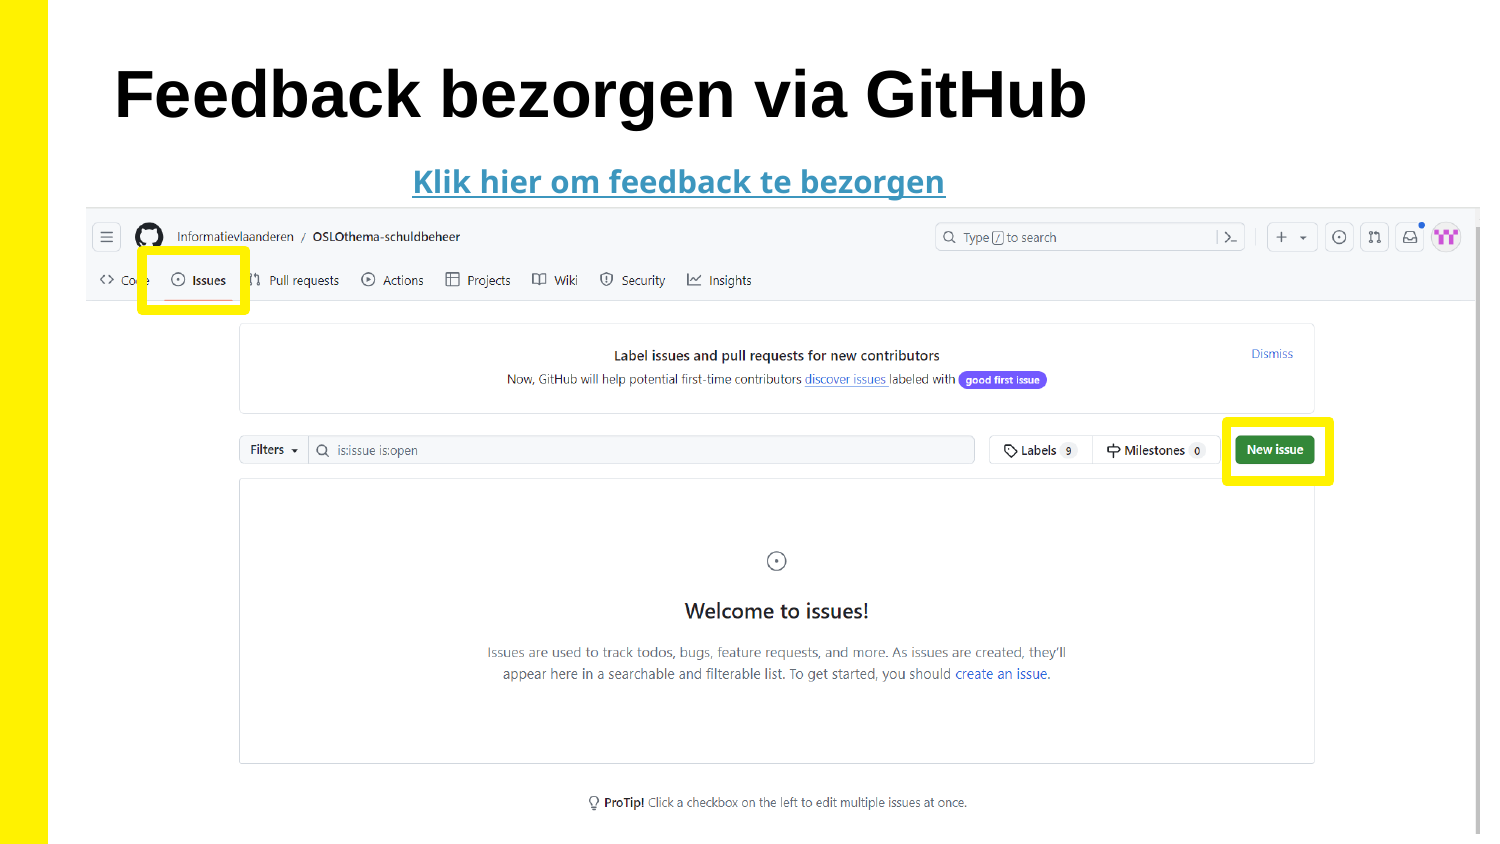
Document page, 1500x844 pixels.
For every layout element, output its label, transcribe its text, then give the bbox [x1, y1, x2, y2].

picture [86, 197, 1480, 834]
text_box Klik hier om feedback te bezorgen [394, 159, 964, 196]
text_box Feedback bezorgen via GitHub [103, 44, 1255, 167]
